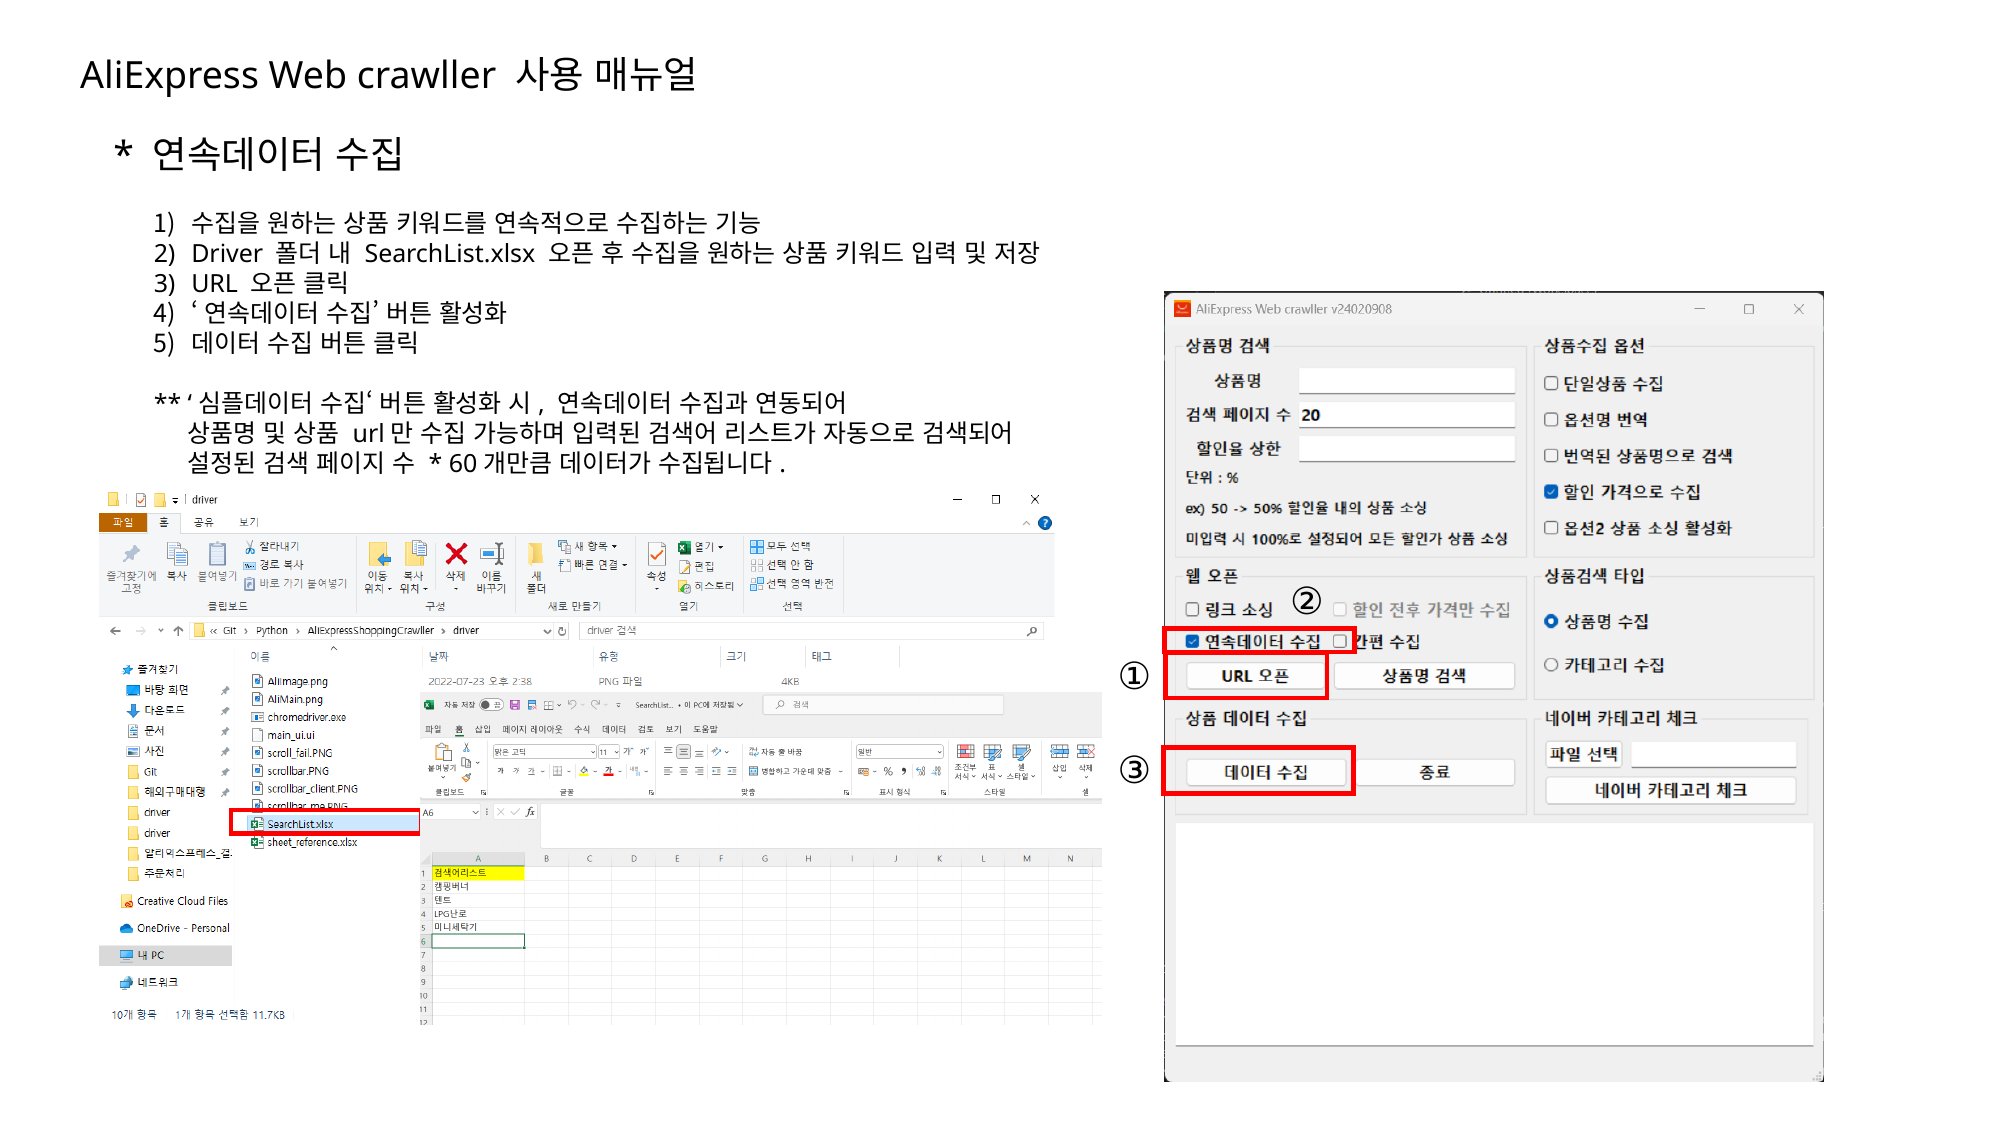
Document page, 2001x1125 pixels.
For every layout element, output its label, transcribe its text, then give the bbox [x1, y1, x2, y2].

text_box ③ [1102, 738, 1164, 799]
picture [1164, 291, 1824, 1082]
picture [98, 486, 1102, 1026]
text_box AliExpress Web crawller 사용 매뉴얼 [65, 43, 825, 104]
text_box * 연속데이터 수집 [98, 123, 1654, 184]
text_box 수집을 원하는 상품 키워드를 연속적으로 수집하는 기능 Driver 폴더 내 SearchList.xlsx 오픈 후 수집을 원하는 상품 키워드 입력 및 저장 URL 오픈 클릭 ‘연속데이터 수집’ 버튼 활성화 데이터 수집 버튼 클릭 ** ‘심플데이터 수집‘ 버튼 활성화 시, 연속데이터 수집과 연동되어 상품명 및 상품 url만 수집 가능하며 입력된 검색어 리스트가 자동으로 검색되어 설정된 검색 페이지 수 * 60개만큼 데이터가 수집됩니다. [139, 200, 1694, 485]
text_box ① [1102, 644, 1164, 705]
